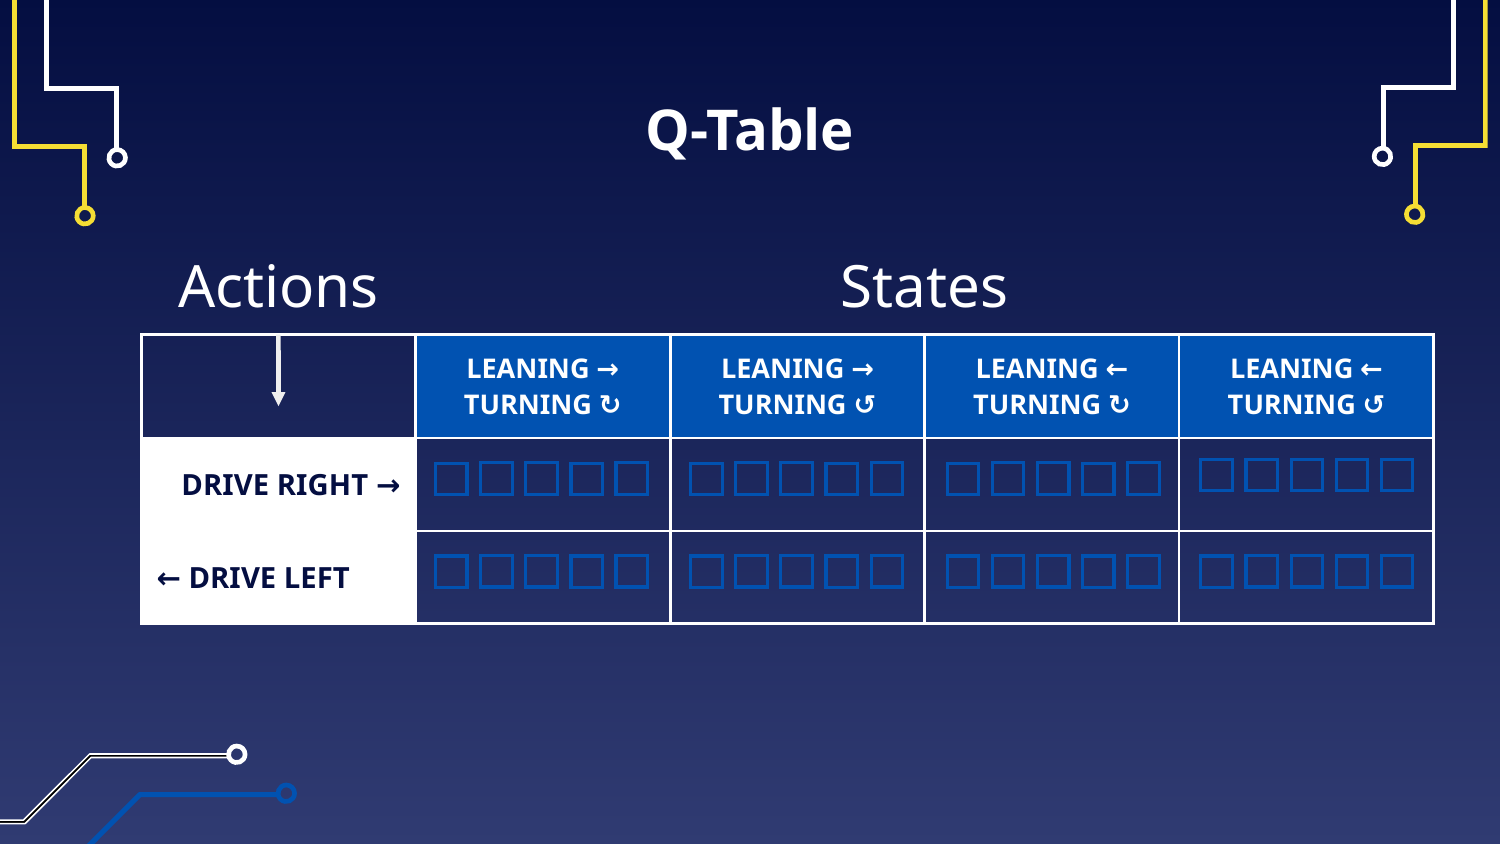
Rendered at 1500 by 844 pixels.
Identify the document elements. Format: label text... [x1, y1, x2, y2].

title Q-Table [116, 88, 1383, 167]
table_cell [417, 439, 669, 530]
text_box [690, 555, 903, 588]
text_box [435, 555, 648, 588]
table_header LEANING → TURNING ↺ [672, 336, 923, 437]
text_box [947, 555, 1160, 588]
table_cell [926, 532, 1178, 622]
table_header LEANING ← TURNING ↻ [926, 336, 1178, 437]
table_cell ← DRIVE LEFT [143, 532, 414, 622]
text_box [1200, 458, 1413, 491]
text_box Actions [141, 242, 416, 335]
table_cell [672, 439, 923, 530]
table_cell [1180, 532, 1432, 622]
table_cell [672, 532, 923, 622]
table_header LEANING ← TURNING ↺ [1180, 336, 1432, 437]
table_header LEANING → TURNING ↻ [417, 336, 669, 437]
table_header [143, 336, 414, 437]
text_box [1200, 555, 1413, 588]
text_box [435, 462, 648, 495]
text_box States [416, 242, 1434, 335]
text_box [947, 462, 1160, 495]
table_cell [417, 532, 669, 622]
table_cell [1180, 439, 1432, 530]
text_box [690, 462, 903, 495]
table_cell DRIVE RIGHT → [143, 439, 414, 530]
table_cell [926, 439, 1178, 530]
text_box [272, 334, 285, 407]
